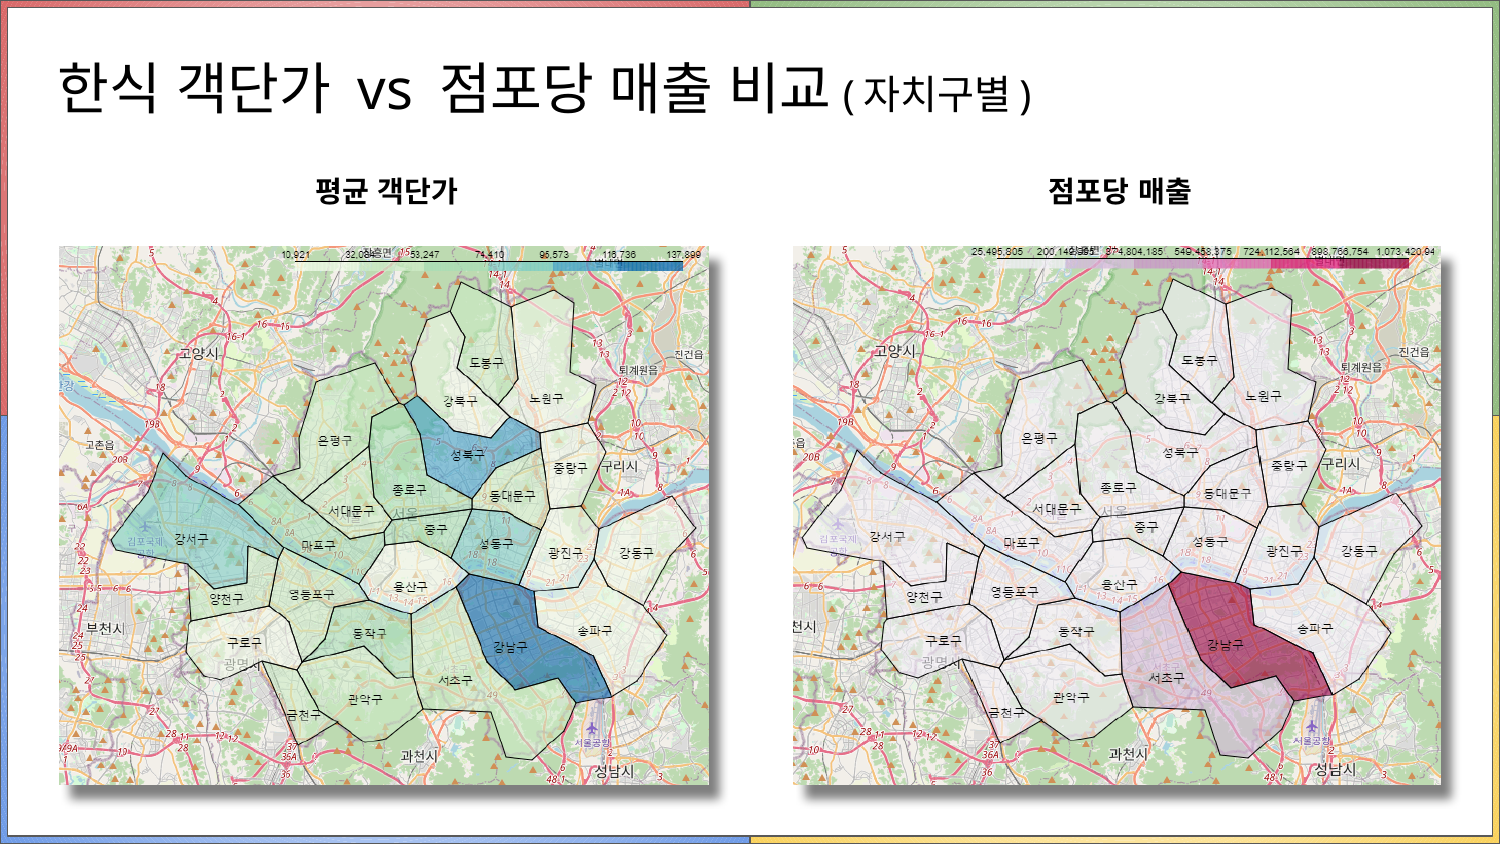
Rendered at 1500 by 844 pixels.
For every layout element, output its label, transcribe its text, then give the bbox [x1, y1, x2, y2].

text_box 평균 객단가 [285, 158, 483, 224]
picture [793, 245, 1442, 786]
text_box 점포당 매출 [1018, 158, 1216, 224]
picture [58, 245, 709, 786]
title 한식 객단가 vs 점포당 매출 비교(자치구별) [42, 38, 1458, 136]
